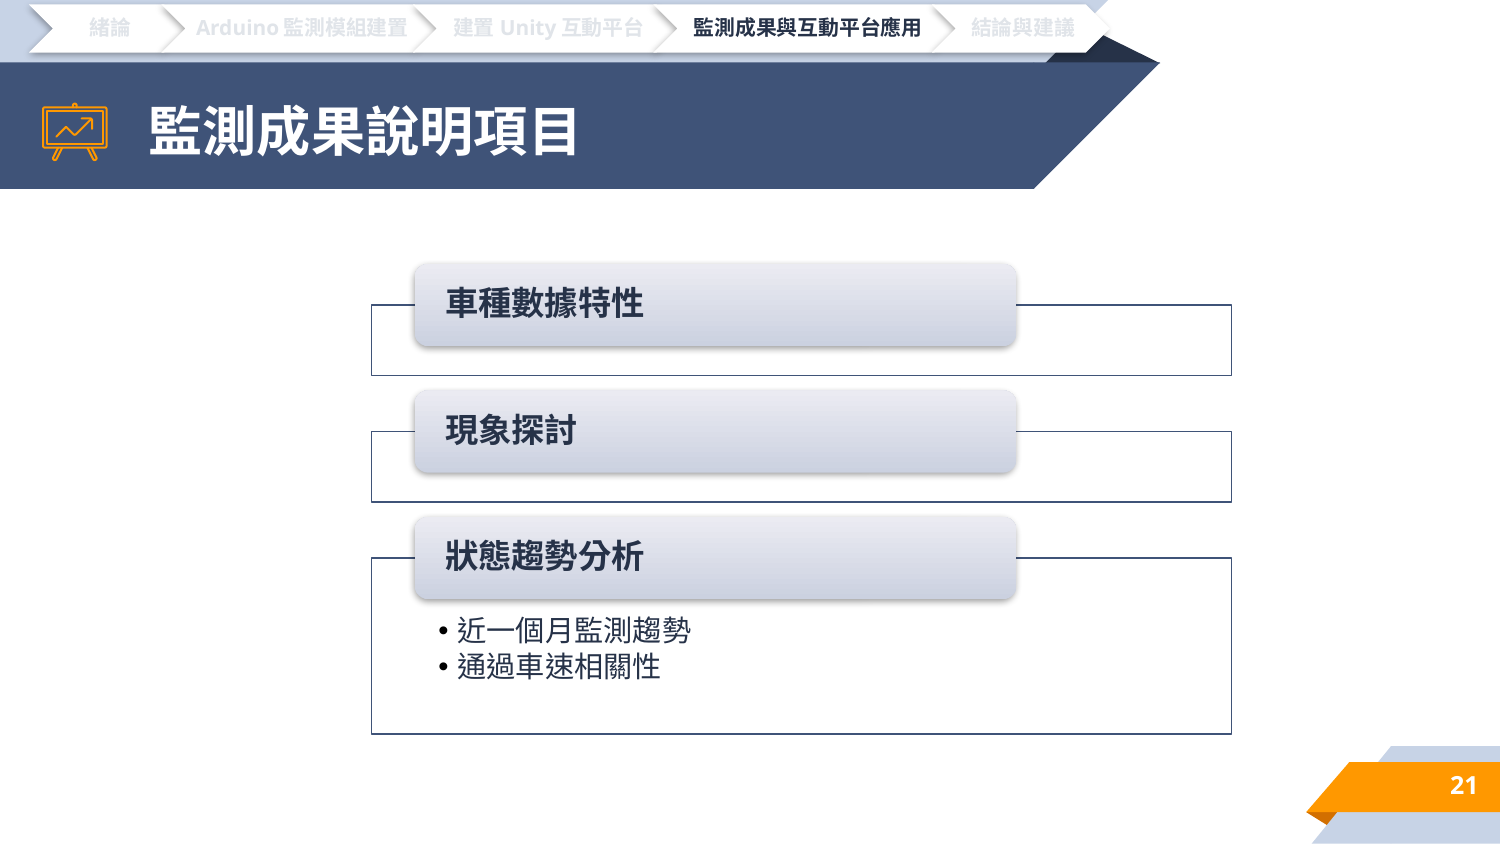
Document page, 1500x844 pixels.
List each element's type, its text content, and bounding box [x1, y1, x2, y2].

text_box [42, 103, 107, 161]
title 監測成果說明項目 [133, 67, 1035, 193]
slide_number 21 [1249, 760, 1494, 813]
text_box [28, 4, 1111, 53]
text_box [371, 260, 1232, 737]
